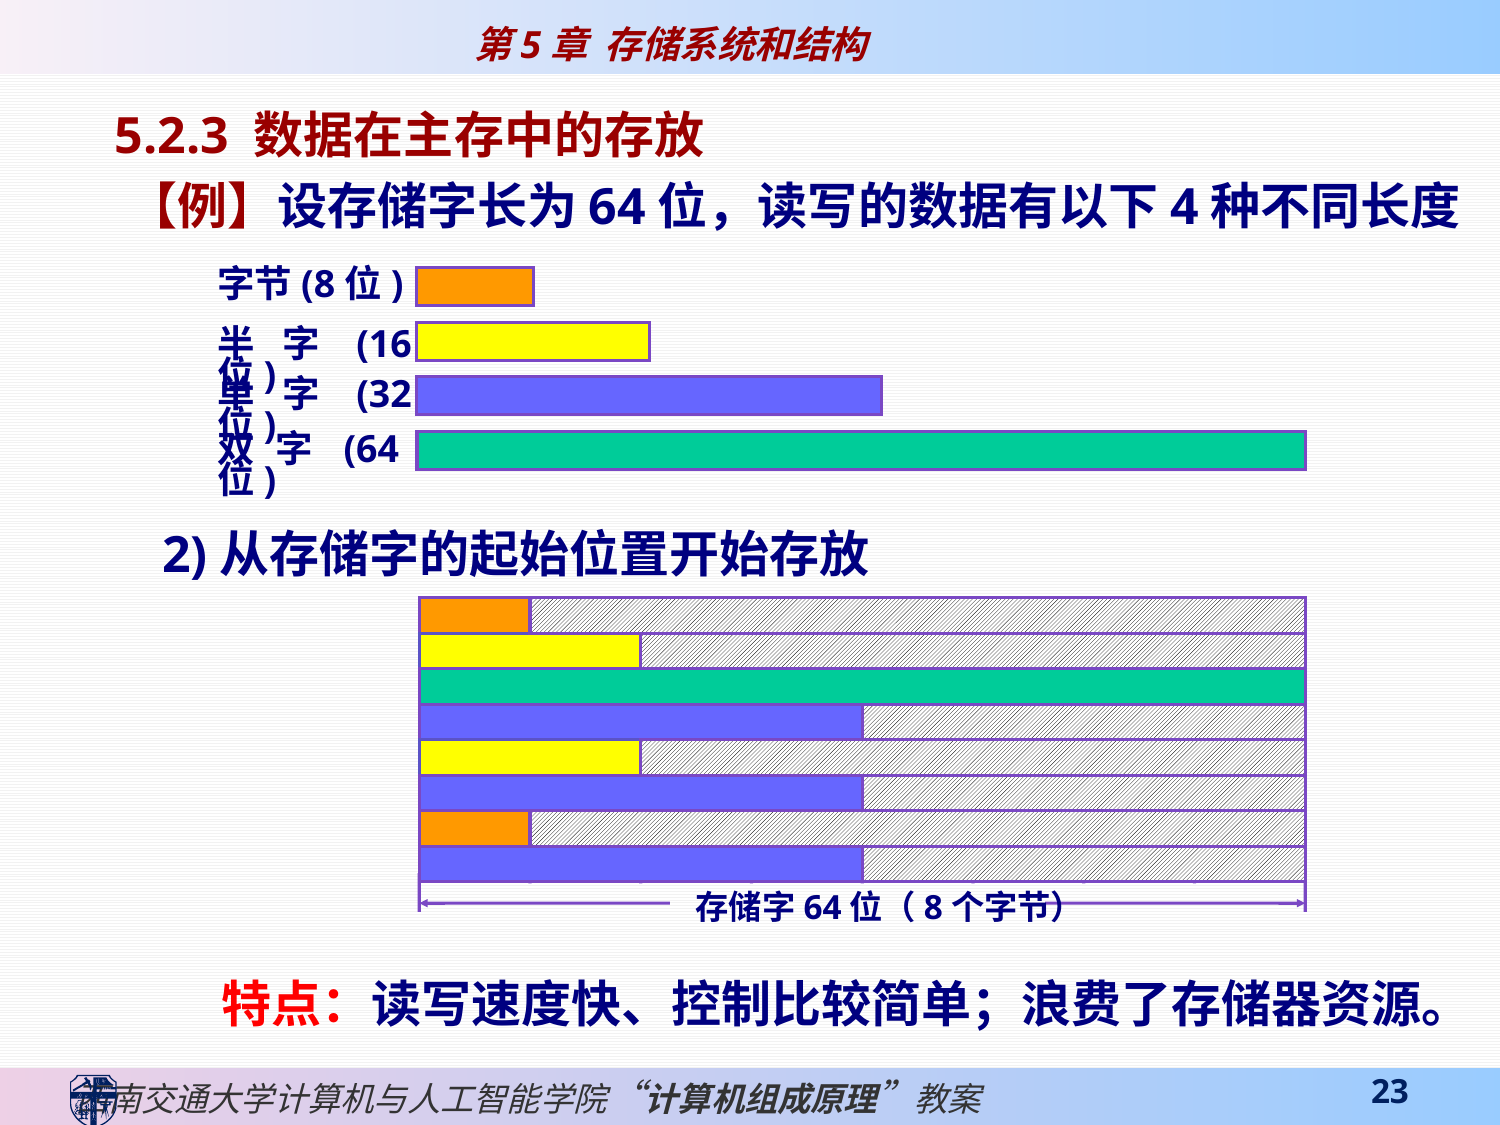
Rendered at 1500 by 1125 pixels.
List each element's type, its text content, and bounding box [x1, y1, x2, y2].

text_box 【例】设存储字长为64位，读写的数据有以下4种不同长度 [112, 155, 1500, 235]
text_box 2)从存储字的起始位置开始存放 [147, 503, 1500, 583]
text_box [159, 255, 1471, 503]
text_box 特点：读写速度快、控制比较简单；浪费了存储器资源。 [206, 965, 1500, 1033]
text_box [418, 597, 1306, 925]
text_box 5.2.3 数据在主存中的存放 [100, 90, 1022, 171]
text_box [159, 583, 1471, 617]
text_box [206, 266, 1306, 492]
table_header 地址范围（空间） [1226, 0, 1230, 73]
